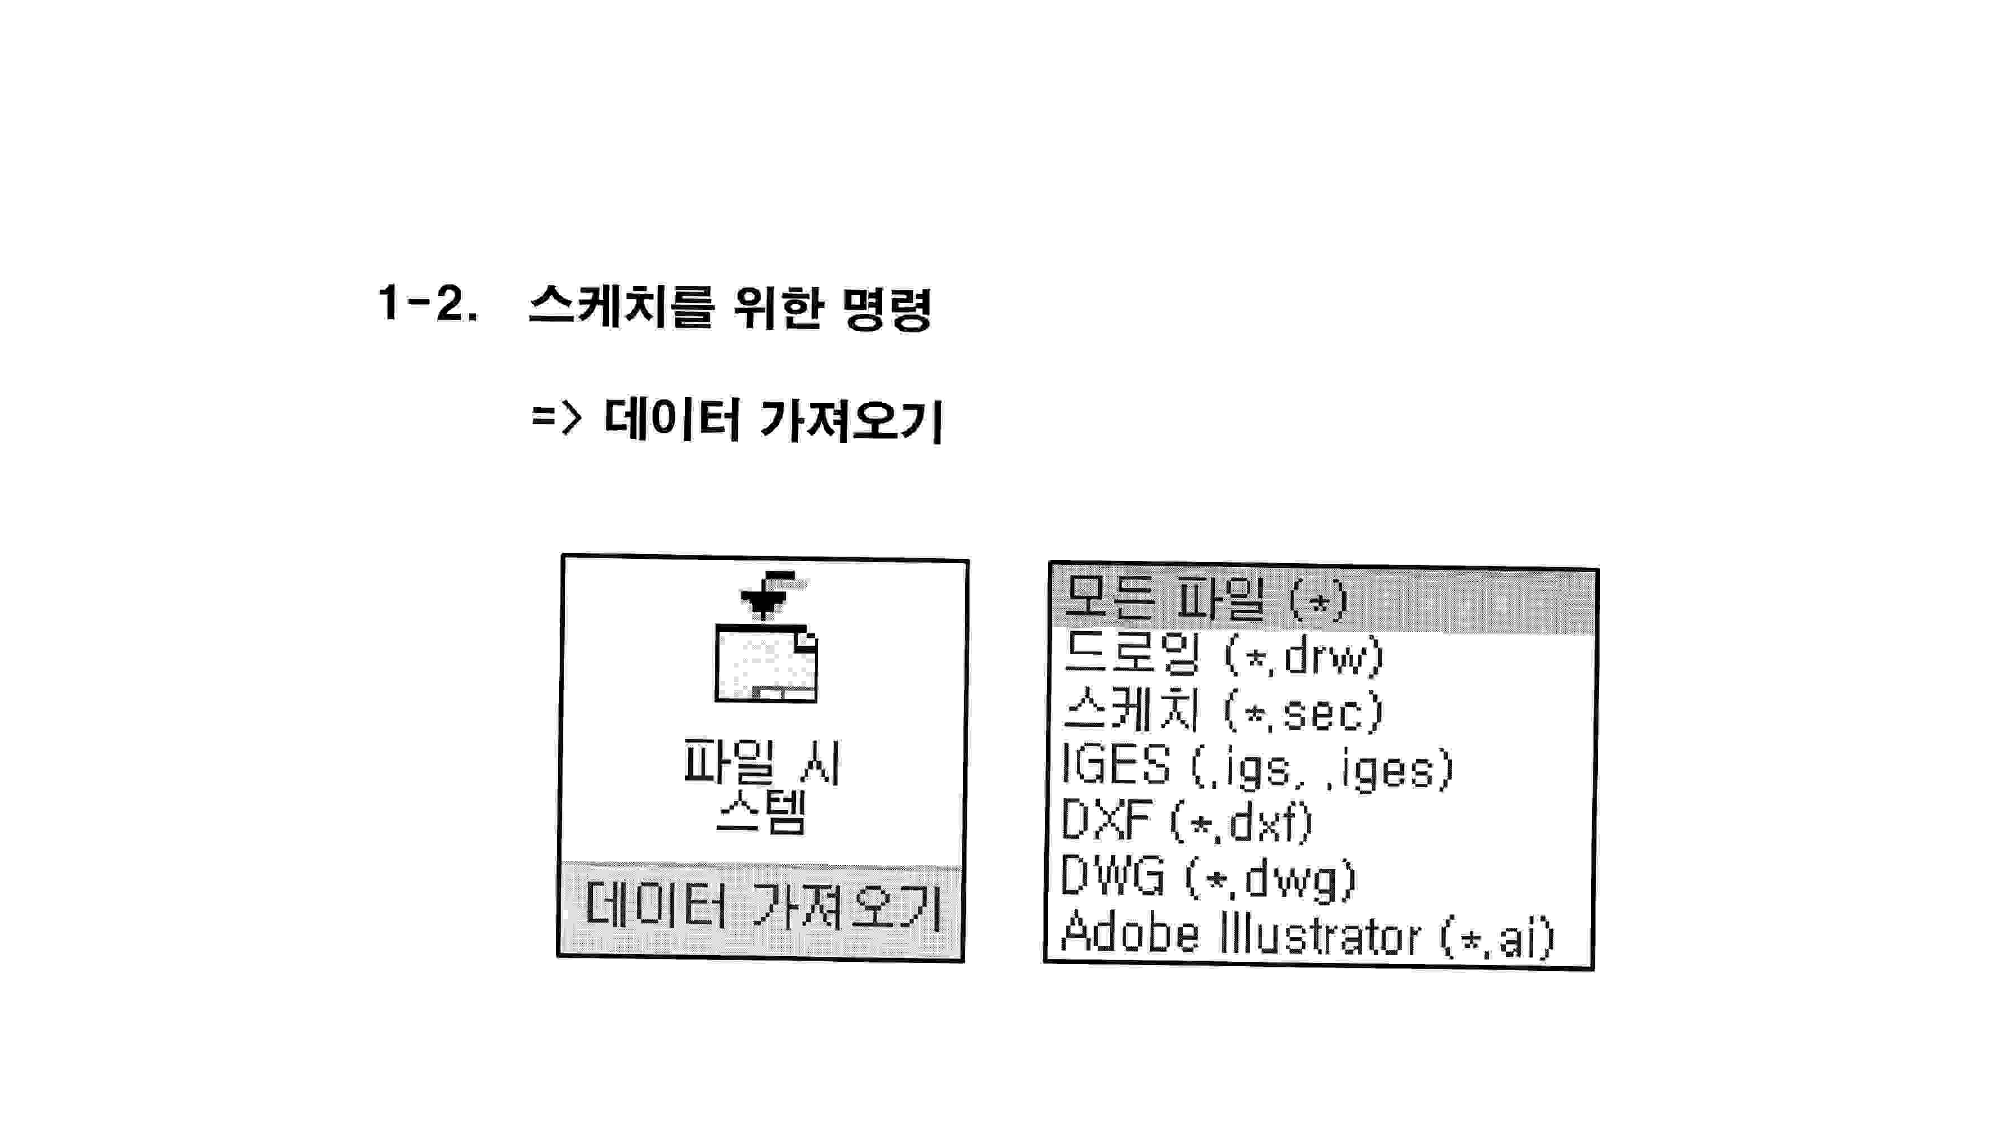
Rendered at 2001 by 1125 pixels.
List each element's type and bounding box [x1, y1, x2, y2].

picture [365, 261, 1616, 989]
